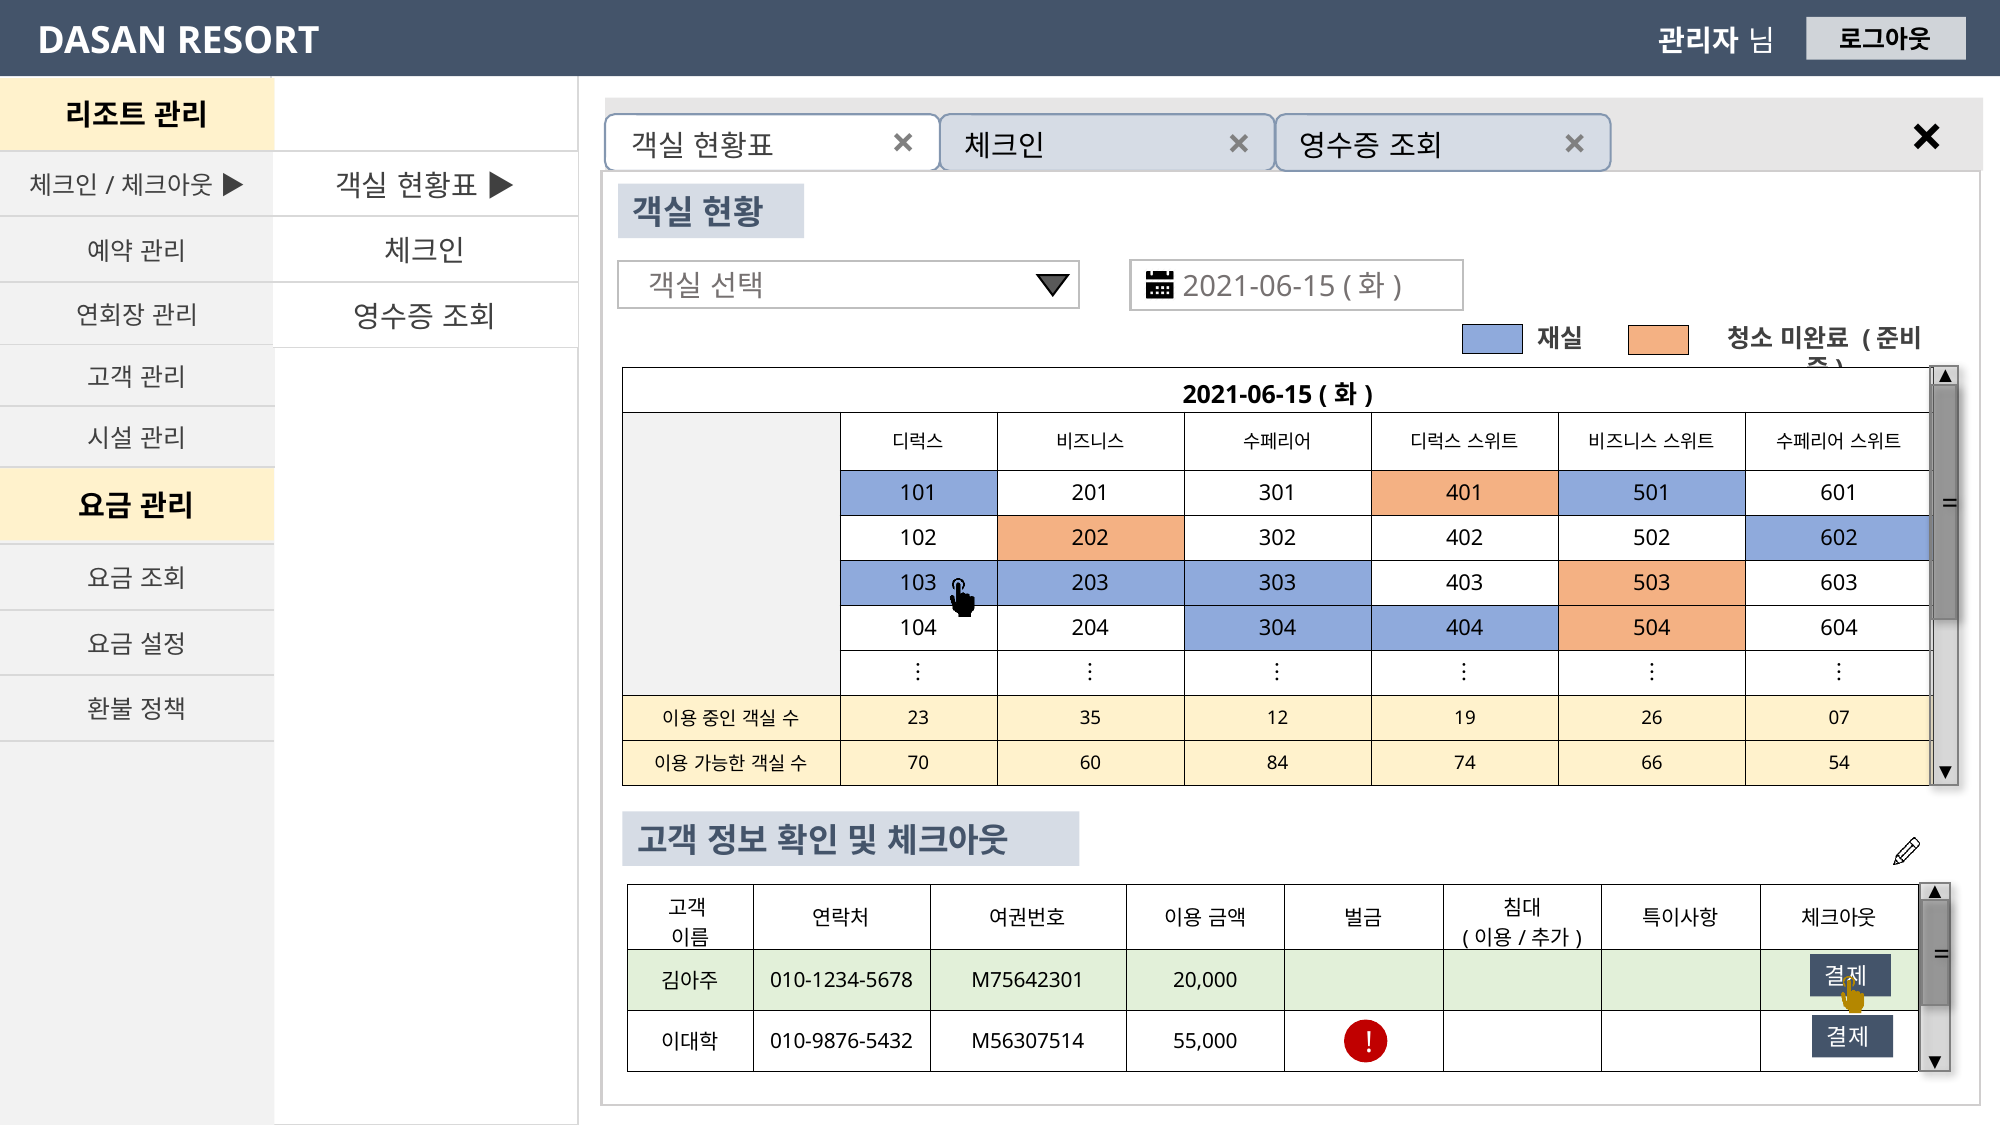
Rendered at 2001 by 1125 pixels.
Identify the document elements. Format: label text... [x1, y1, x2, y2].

table_cell 404 [1372, 606, 1558, 650]
table_cell 201 [998, 471, 1184, 515]
table_cell 예약 관리 [0, 217, 273, 281]
text_box [1274, 113, 1548, 172]
table_cell 402 [1372, 516, 1558, 560]
table_cell 503 [1559, 561, 1745, 605]
table_header 여권번호 [931, 885, 1126, 949]
table_cell 403 [1372, 561, 1558, 605]
text_box [1628, 325, 1689, 355]
text_box DASAN RESORT [0, 8, 357, 69]
table_cell [1285, 1011, 1443, 1071]
table_cell 104 [841, 606, 997, 650]
table_cell 비즈니스 스위트 [1559, 413, 1745, 470]
text_box 영수증 조회 [1285, 120, 1473, 170]
table_cell [1922, 1071, 1957, 1078]
text_box × [1212, 109, 1285, 175]
table_cell 103 [841, 561, 997, 605]
table_cell 202 [998, 516, 1184, 560]
text_box [950, 113, 1212, 170]
table_cell 84 [1185, 741, 1371, 785]
table_cell 영수증 조회 [273, 283, 578, 347]
table_cell ︙ [1746, 651, 1923, 695]
text_box 결제 [1810, 954, 1891, 997]
table_cell 66 [1559, 741, 1745, 785]
text_box × [1548, 109, 1621, 175]
table_cell 35 [998, 696, 1184, 740]
table_cell 연회장 관리 [0, 283, 273, 344]
text_box [276, 77, 579, 1125]
text_box 요금 관리 [0, 467, 275, 542]
table_header 고객 이름 [628, 885, 753, 949]
table_cell [1761, 1011, 1912, 1071]
text_box [1035, 274, 1071, 297]
table_cell [1761, 950, 1912, 1010]
table_header 체크아웃 [1761, 885, 1912, 949]
table_header 체크인/체크아웃 ▶ [0, 152, 273, 215]
text_box [603, 113, 876, 170]
table_cell 시설 관리 [0, 407, 275, 466]
table_cell [623, 413, 840, 695]
table_cell 이용 중인 객실 수 [623, 696, 840, 740]
table_cell M56307514 [931, 1011, 1126, 1071]
text_box 체크인 [949, 120, 1138, 170]
picture [1830, 973, 1875, 1016]
table_cell 23 [841, 696, 997, 740]
table_cell 601 [1746, 471, 1923, 515]
table_cell [1602, 950, 1760, 1010]
table_cell 비즈니스 [998, 413, 1184, 470]
table_cell 501 [1559, 471, 1745, 515]
table_cell 401 [1372, 471, 1558, 515]
text_box ! [1342, 1018, 1389, 1064]
table_cell 26 [1559, 696, 1745, 740]
table_cell 55,000 [1127, 1011, 1284, 1071]
table_cell 07 [1746, 696, 1923, 740]
text_box 재실 [1492, 315, 1629, 361]
text_box 로그아웃 [1805, 16, 1967, 61]
table_cell 602 [1746, 516, 1923, 560]
picture [1893, 837, 1920, 865]
table_cell 302 [1185, 516, 1371, 560]
table_header 특이사항 [1602, 885, 1760, 949]
table_cell 이용 가능한 객실 수 [623, 741, 840, 785]
table_cell 환불 정책 [0, 676, 274, 740]
table_cell 204 [998, 606, 1184, 650]
text_box [604, 97, 1896, 170]
table_cell ︙ [841, 651, 997, 695]
text_box 객실 선택 [617, 260, 1080, 309]
table_cell 김아주 [628, 950, 753, 1010]
table_cell 203 [998, 561, 1184, 605]
table_cell 20,000 [1127, 950, 1284, 1010]
table_header 객실 현황표 ▶ [273, 152, 578, 215]
table_cell 604 [1746, 606, 1923, 650]
text_box 고객 정보 확인 및 체크아웃 [622, 811, 1080, 866]
table_cell ︙ [1559, 651, 1745, 695]
text_box 2021-06-15 (화) [1129, 259, 1464, 311]
text_box × [1896, 91, 2000, 177]
table_cell [1602, 1011, 1760, 1071]
table_cell 101 [841, 471, 997, 515]
table_cell 502 [1559, 516, 1745, 560]
table_cell 디럭스 [841, 413, 997, 470]
table_header 연락처 [754, 885, 930, 949]
table_cell 체크인 [273, 217, 578, 281]
table_cell 수페리어 [1185, 413, 1371, 470]
picture [1143, 268, 1176, 301]
text_box 객실 현황표 [616, 120, 805, 170]
text_box 관리자 님 [1644, 14, 1825, 65]
text_box 청소 미완료 (준비중) [1694, 315, 1956, 367]
table_cell ︙ [998, 651, 1184, 695]
table_cell 010-1234-5678 [754, 950, 930, 1010]
table_cell ︙ [1185, 651, 1371, 695]
table_cell 010-9876-5432 [754, 1011, 930, 1071]
picture [939, 575, 985, 620]
table_cell 504 [1559, 606, 1745, 650]
text_box [600, 170, 1981, 1106]
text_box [1912, 882, 1959, 1071]
table_cell 수페리어 스위트 [1746, 413, 1923, 470]
table_cell [1444, 1011, 1601, 1071]
table_cell 102 [841, 516, 997, 560]
table_cell 19 [1372, 696, 1558, 740]
text_box 결제 [1812, 1015, 1894, 1058]
table_cell [1285, 950, 1443, 1010]
text_box [0, 348, 276, 1125]
text_box [1462, 324, 1492, 354]
table_cell [1444, 950, 1601, 1010]
table_cell M75642301 [931, 950, 1126, 1010]
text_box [1923, 357, 1968, 788]
text_box [0, 0, 2000, 77]
table_header 이용 금액 [1127, 885, 1284, 949]
table_header 요금 조회 [0, 545, 274, 609]
table_cell 301 [1185, 471, 1371, 515]
table_cell 이대학 [628, 1011, 753, 1071]
table_cell 디럭스 스위트 [1372, 413, 1558, 470]
table_header 2021-06-15 (화) [623, 368, 1923, 412]
table_cell 12 [1185, 696, 1371, 740]
table_header 침대 (이용/추가) [1444, 885, 1601, 949]
table_cell 60 [998, 741, 1184, 785]
table_cell [1931, 788, 1964, 793]
table_cell 54 [1746, 741, 1923, 785]
text_box 객실 현황 [618, 183, 805, 239]
table_cell 304 [1185, 606, 1371, 650]
table_cell 303 [1185, 561, 1371, 605]
text_box 리조트 관리 [0, 77, 276, 150]
table_cell 603 [1746, 561, 1923, 605]
table_cell ︙ [1372, 651, 1558, 695]
table_cell 74 [1372, 741, 1558, 785]
table_cell 70 [841, 741, 997, 785]
table_cell 고객 관리 [0, 345, 275, 405]
table_header 벌금 [1285, 885, 1443, 949]
text_box × [876, 108, 950, 174]
table_cell 요금 설정 [0, 611, 274, 674]
